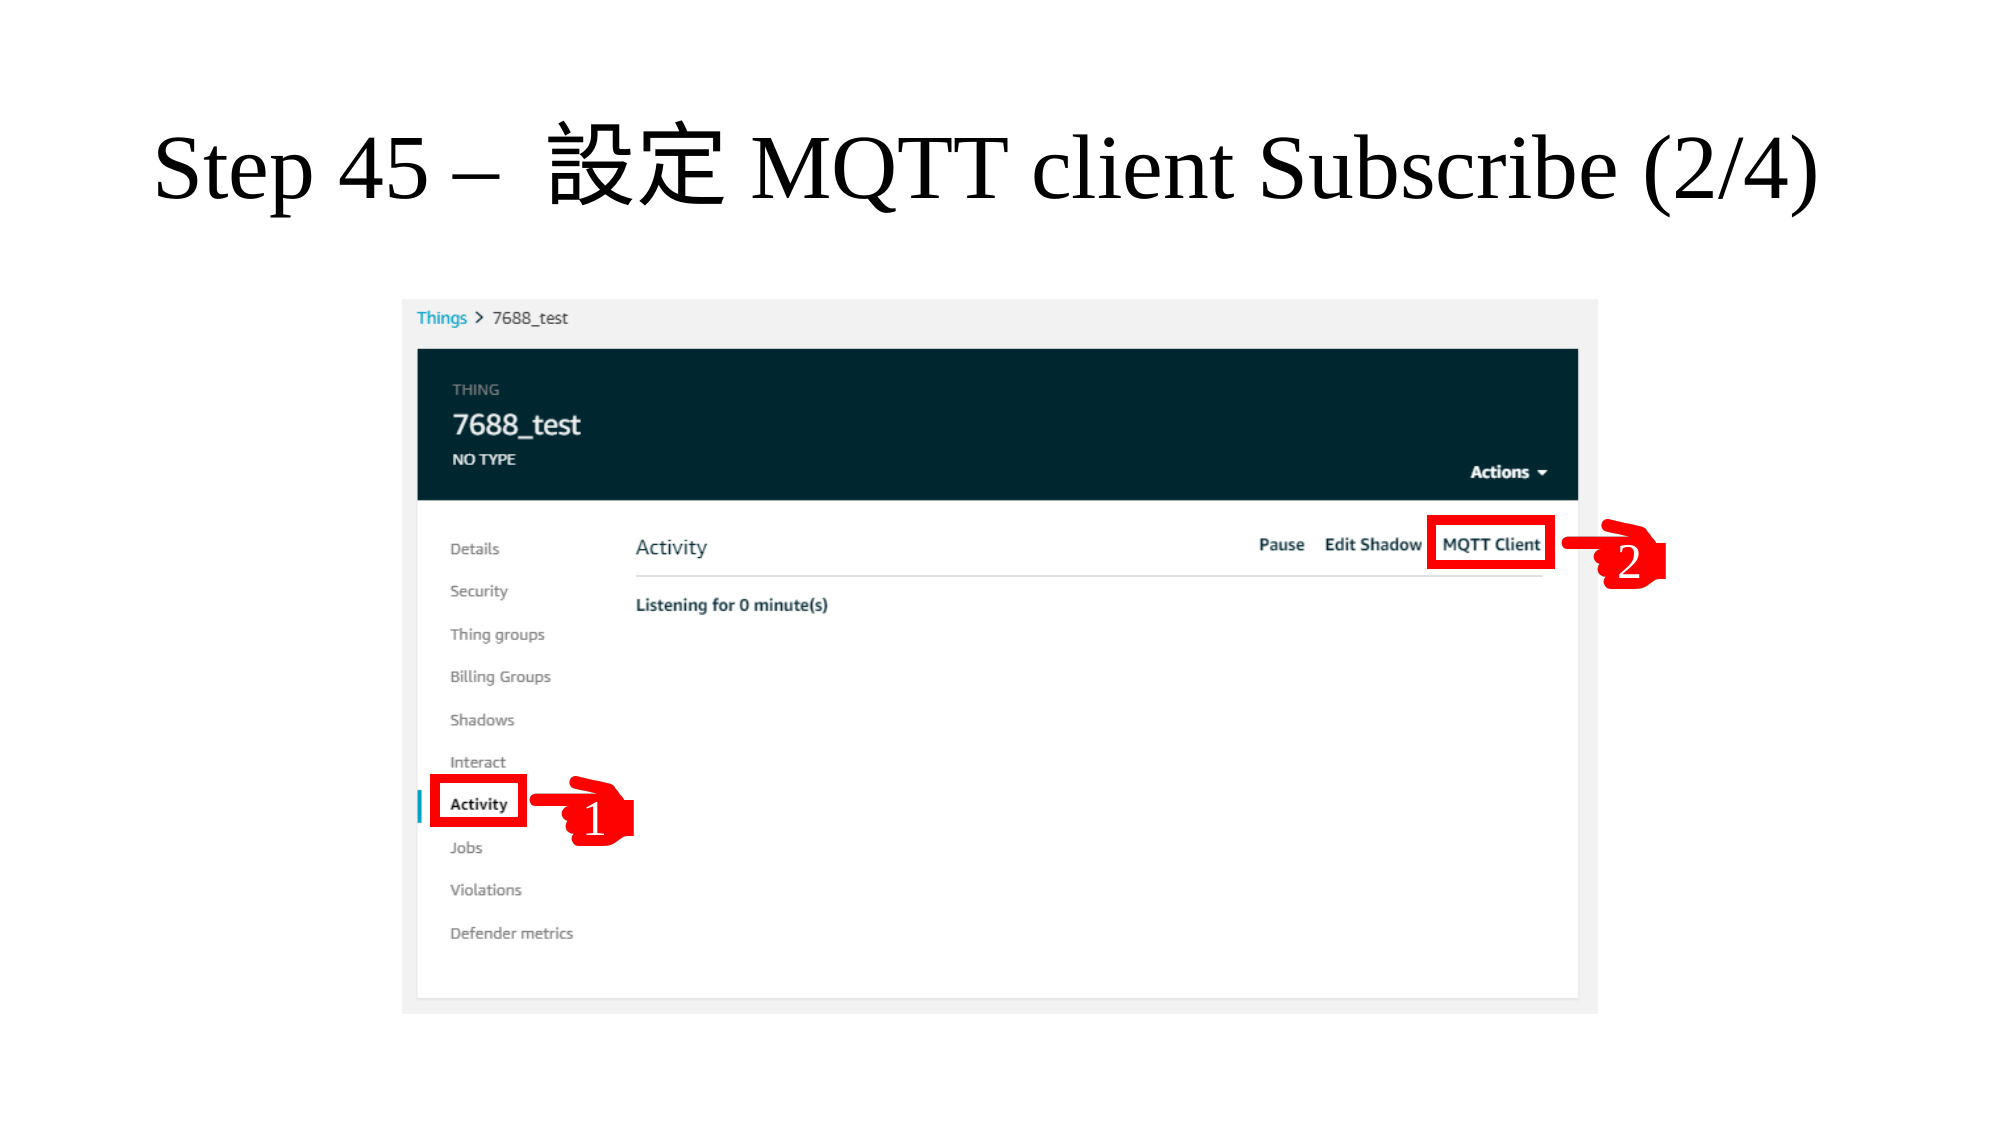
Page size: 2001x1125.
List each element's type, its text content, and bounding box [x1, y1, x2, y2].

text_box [1554, 494, 1673, 614]
title Step 45 – 設定MQTT client Subscribe (2/4) [137, 59, 1863, 278]
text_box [522, 751, 641, 871]
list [402, 299, 1598, 1014]
